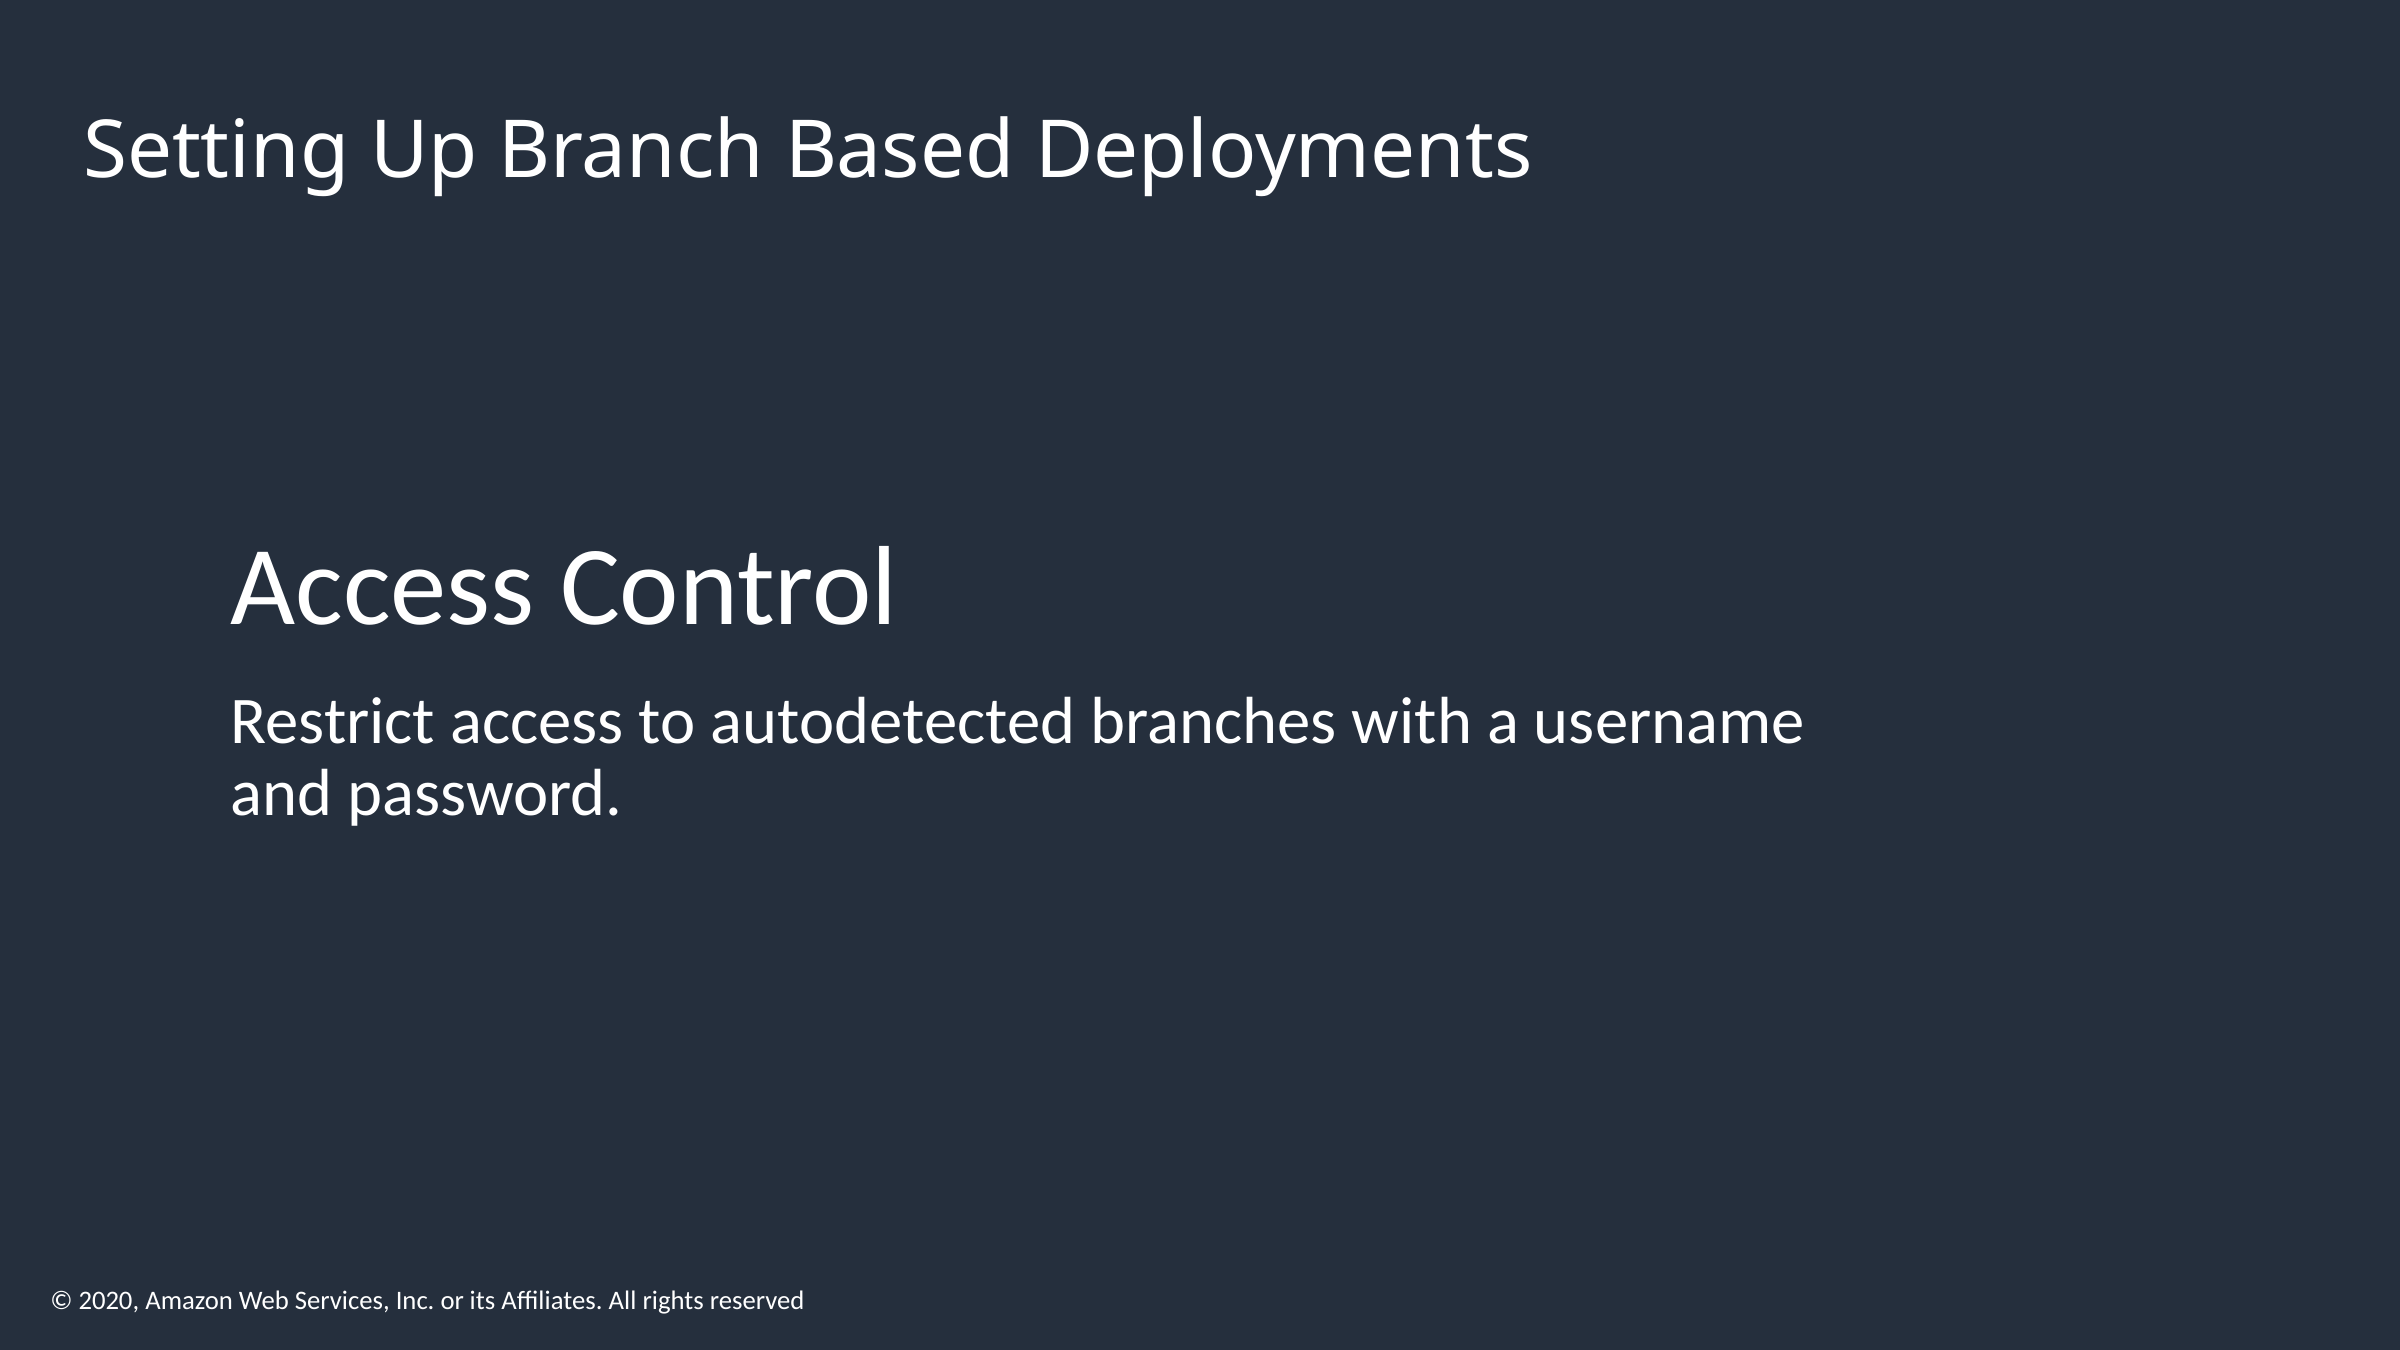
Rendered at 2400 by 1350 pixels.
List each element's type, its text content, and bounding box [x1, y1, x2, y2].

text_box Access Control [200, 503, 2114, 674]
text_box Restrict access to autodetected branches with a username and password. [200, 661, 1912, 854]
title Setting Up Branch Based Deployments [53, 56, 2347, 235]
